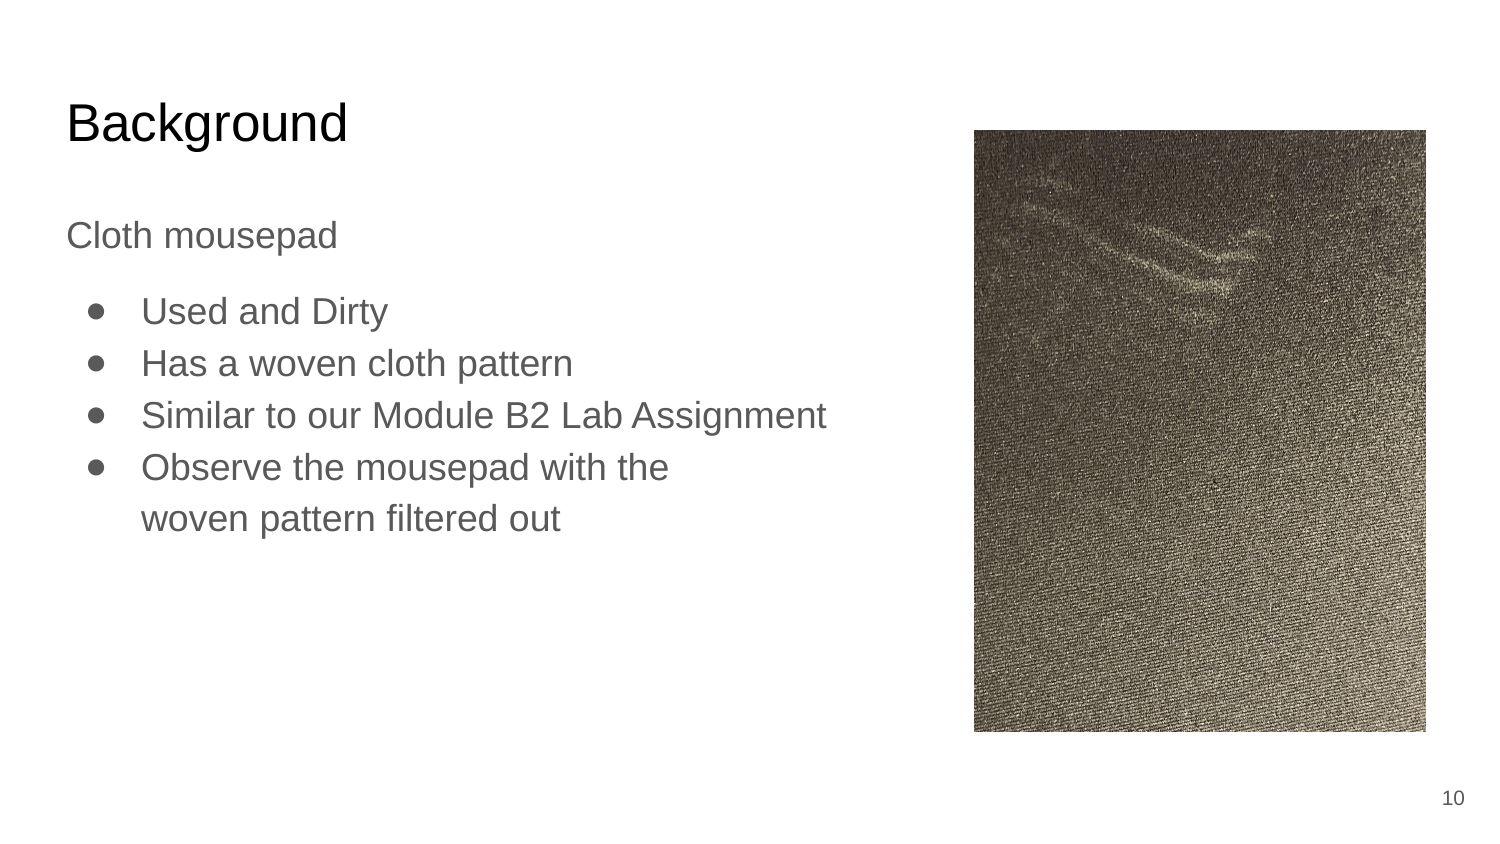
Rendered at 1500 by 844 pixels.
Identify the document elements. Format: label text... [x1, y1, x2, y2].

slide_number ‹#› [1389, 764, 1480, 830]
title Background [51, 72, 1449, 167]
picture [973, 130, 1426, 733]
list Cloth mousepad Used and Dirty Has a woven cloth pattern Similar to our Module B2 Lab Assignment Observe the mousepad with the woven pattern filtered out [51, 189, 1449, 750]
